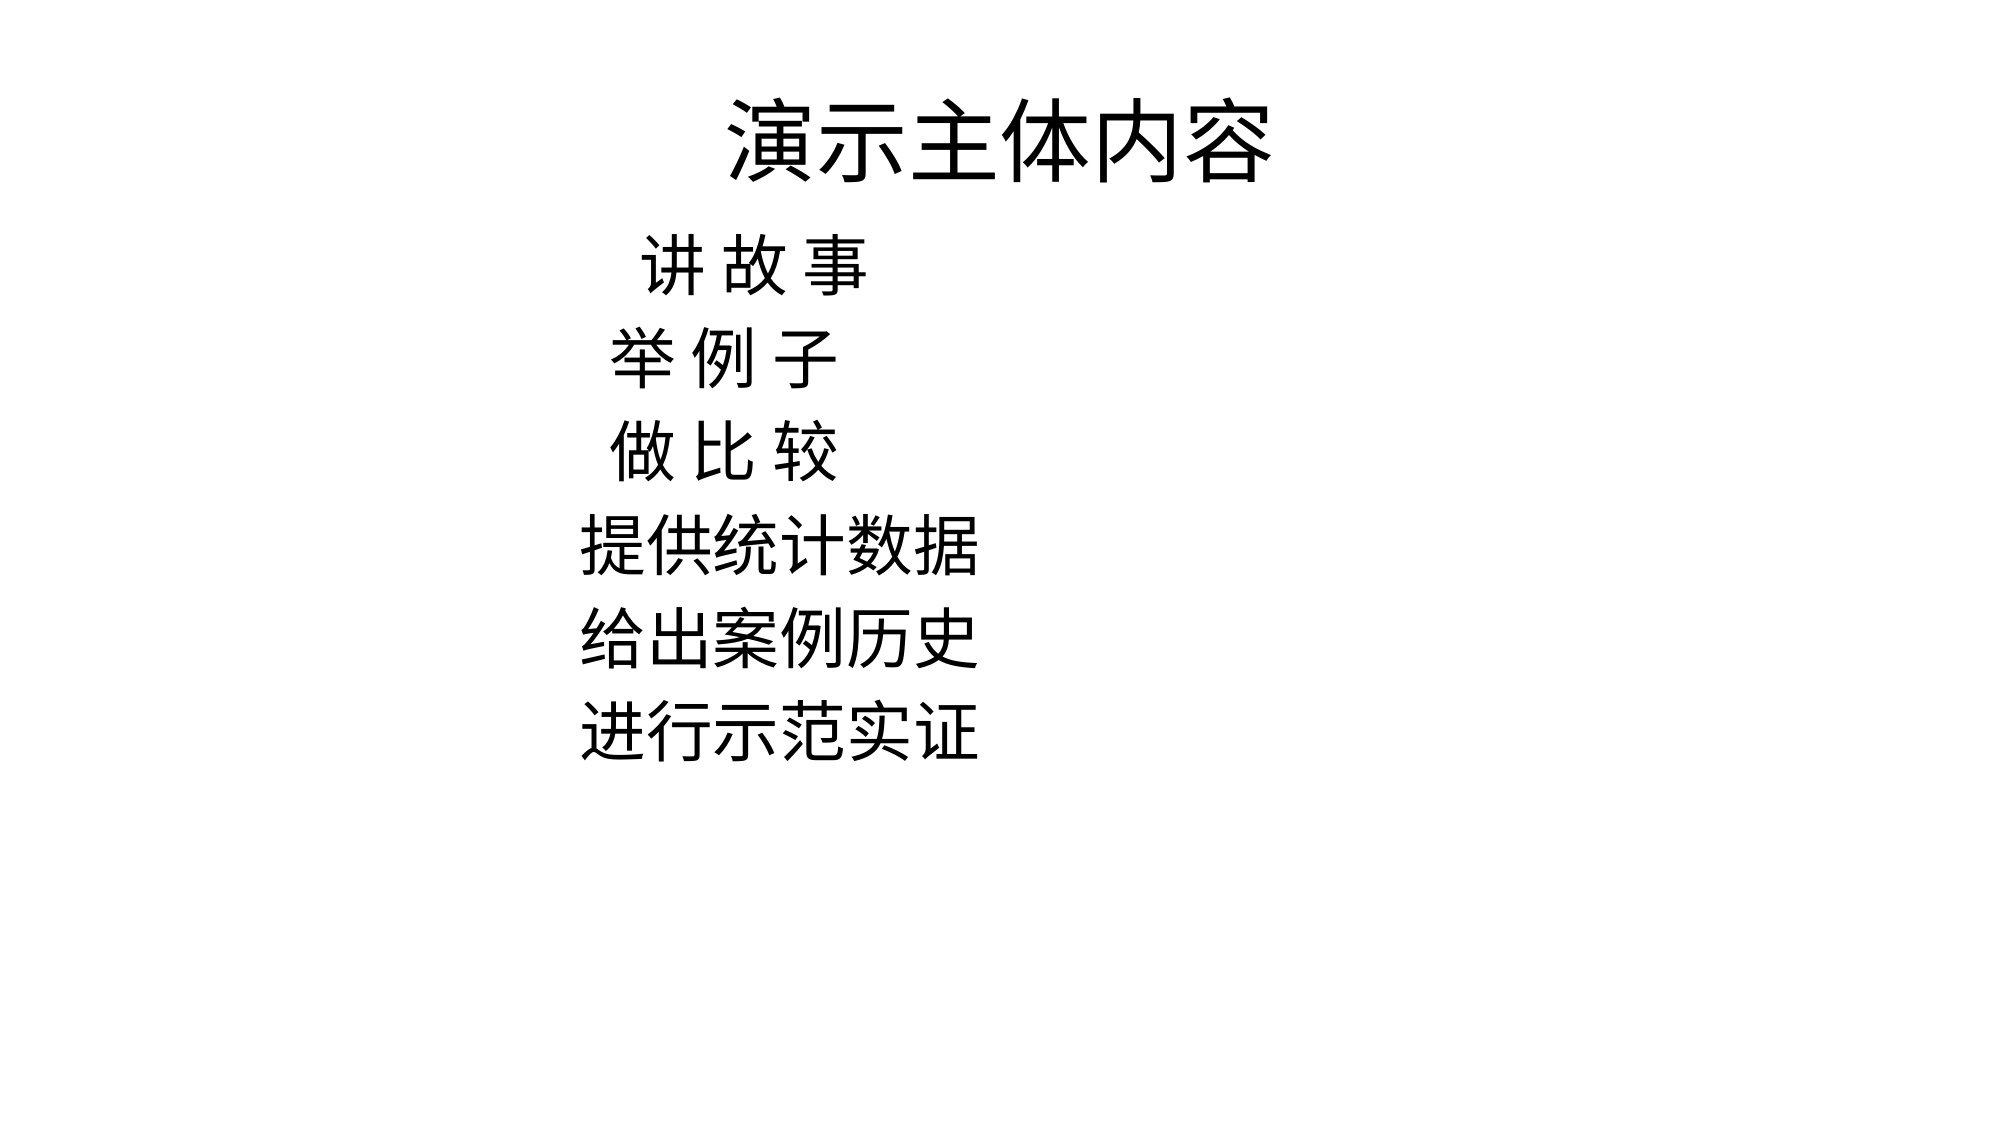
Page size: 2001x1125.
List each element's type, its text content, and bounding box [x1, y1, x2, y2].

title 演示主体内容 [99, 45, 1900, 233]
list 讲 故 事 举 例 子 做 比 较 提供统计数据 给出案例历史 进行示范实证 [383, 233, 1659, 947]
